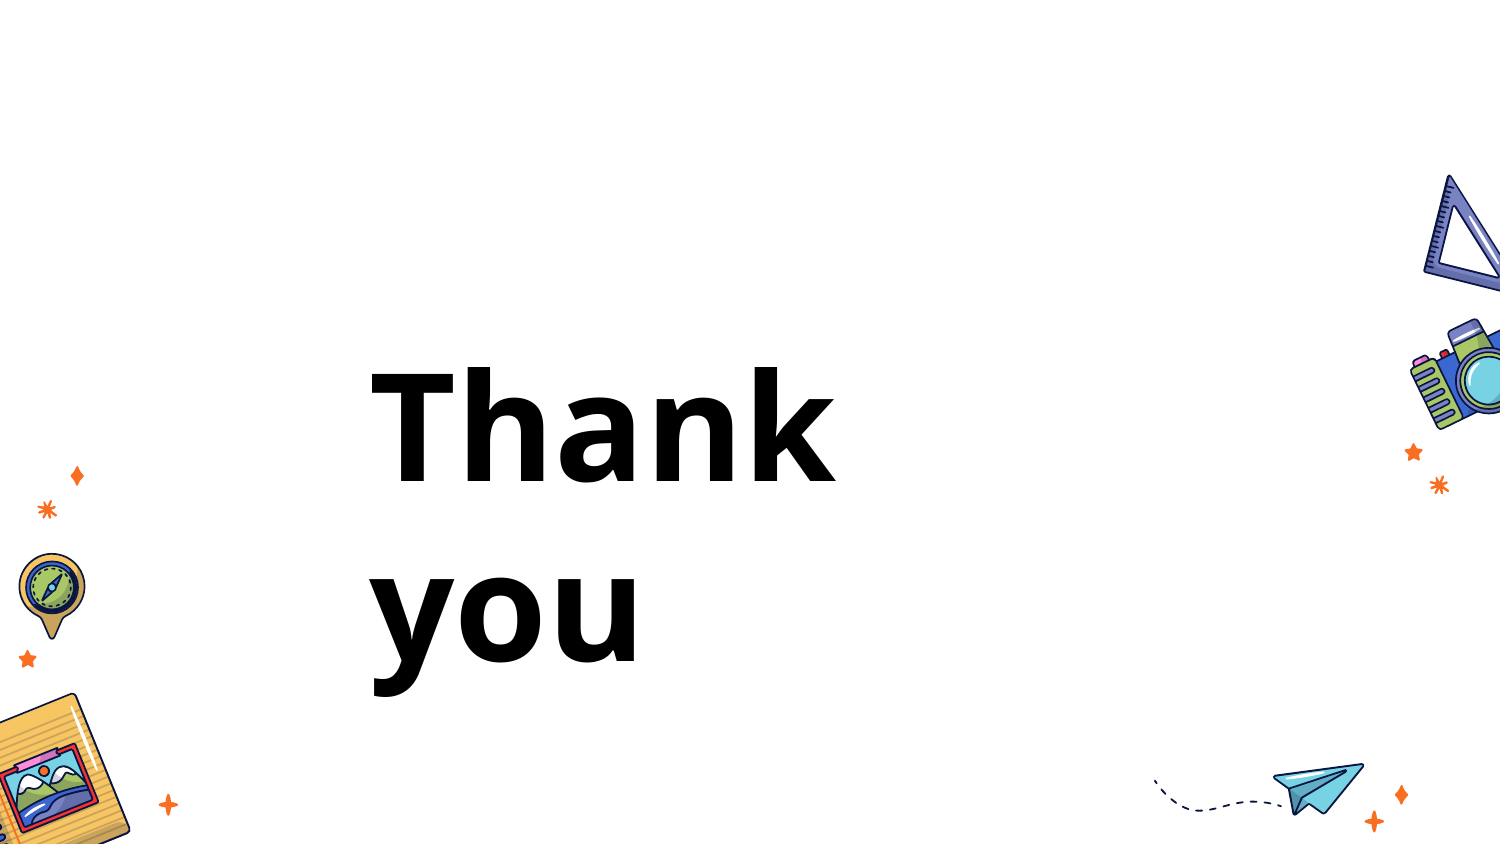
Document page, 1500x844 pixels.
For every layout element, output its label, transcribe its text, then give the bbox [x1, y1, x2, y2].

text_box Thank you [354, 315, 1146, 706]
